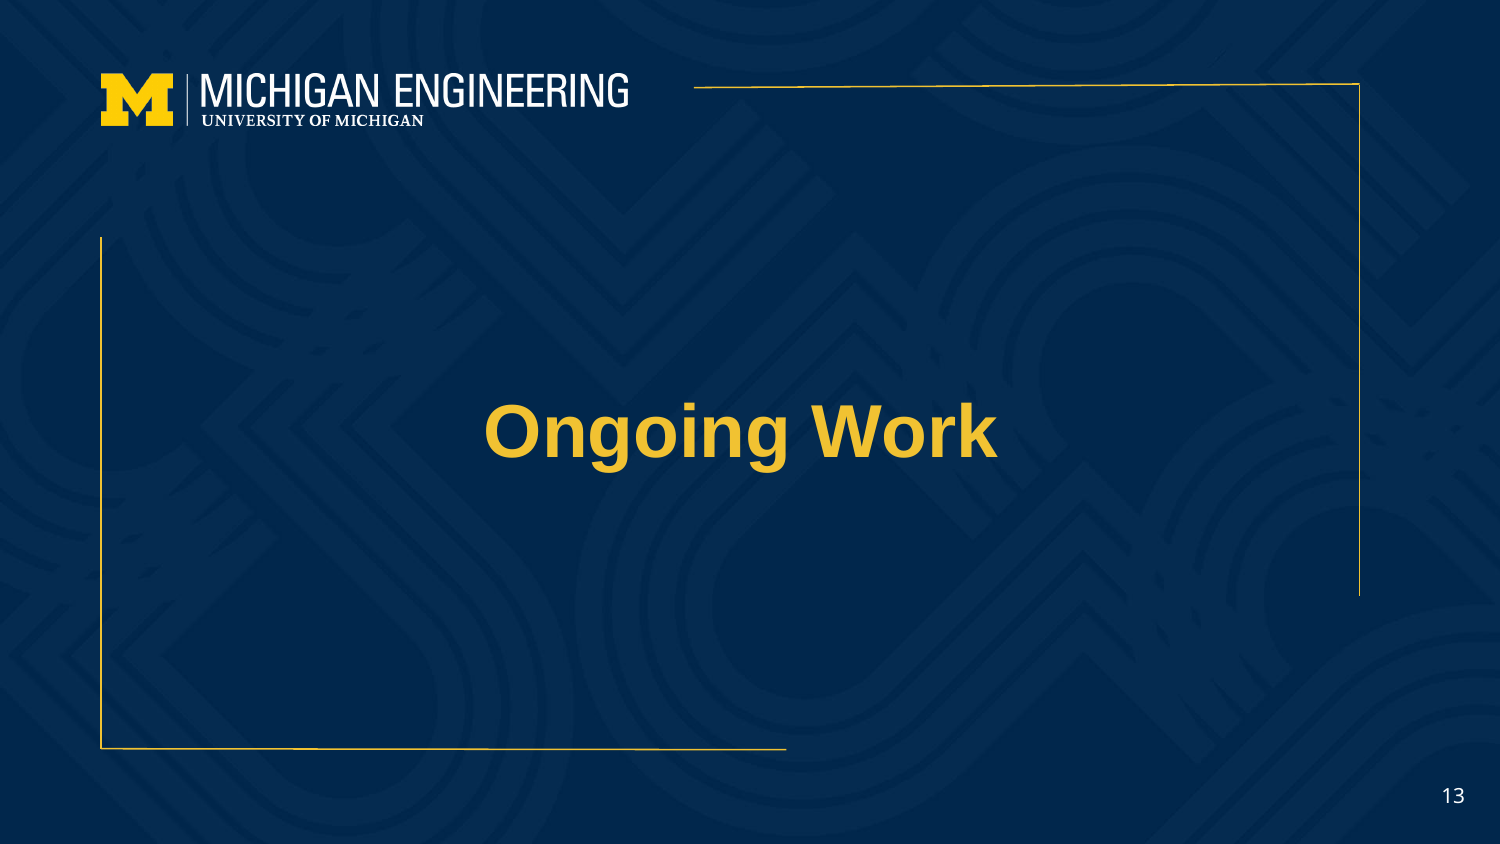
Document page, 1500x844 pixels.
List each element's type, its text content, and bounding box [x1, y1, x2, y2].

picture [0, 0, 1500, 844]
subtitle Ongoing Work [469, 367, 1031, 476]
slide_number 13 [1389, 764, 1480, 830]
